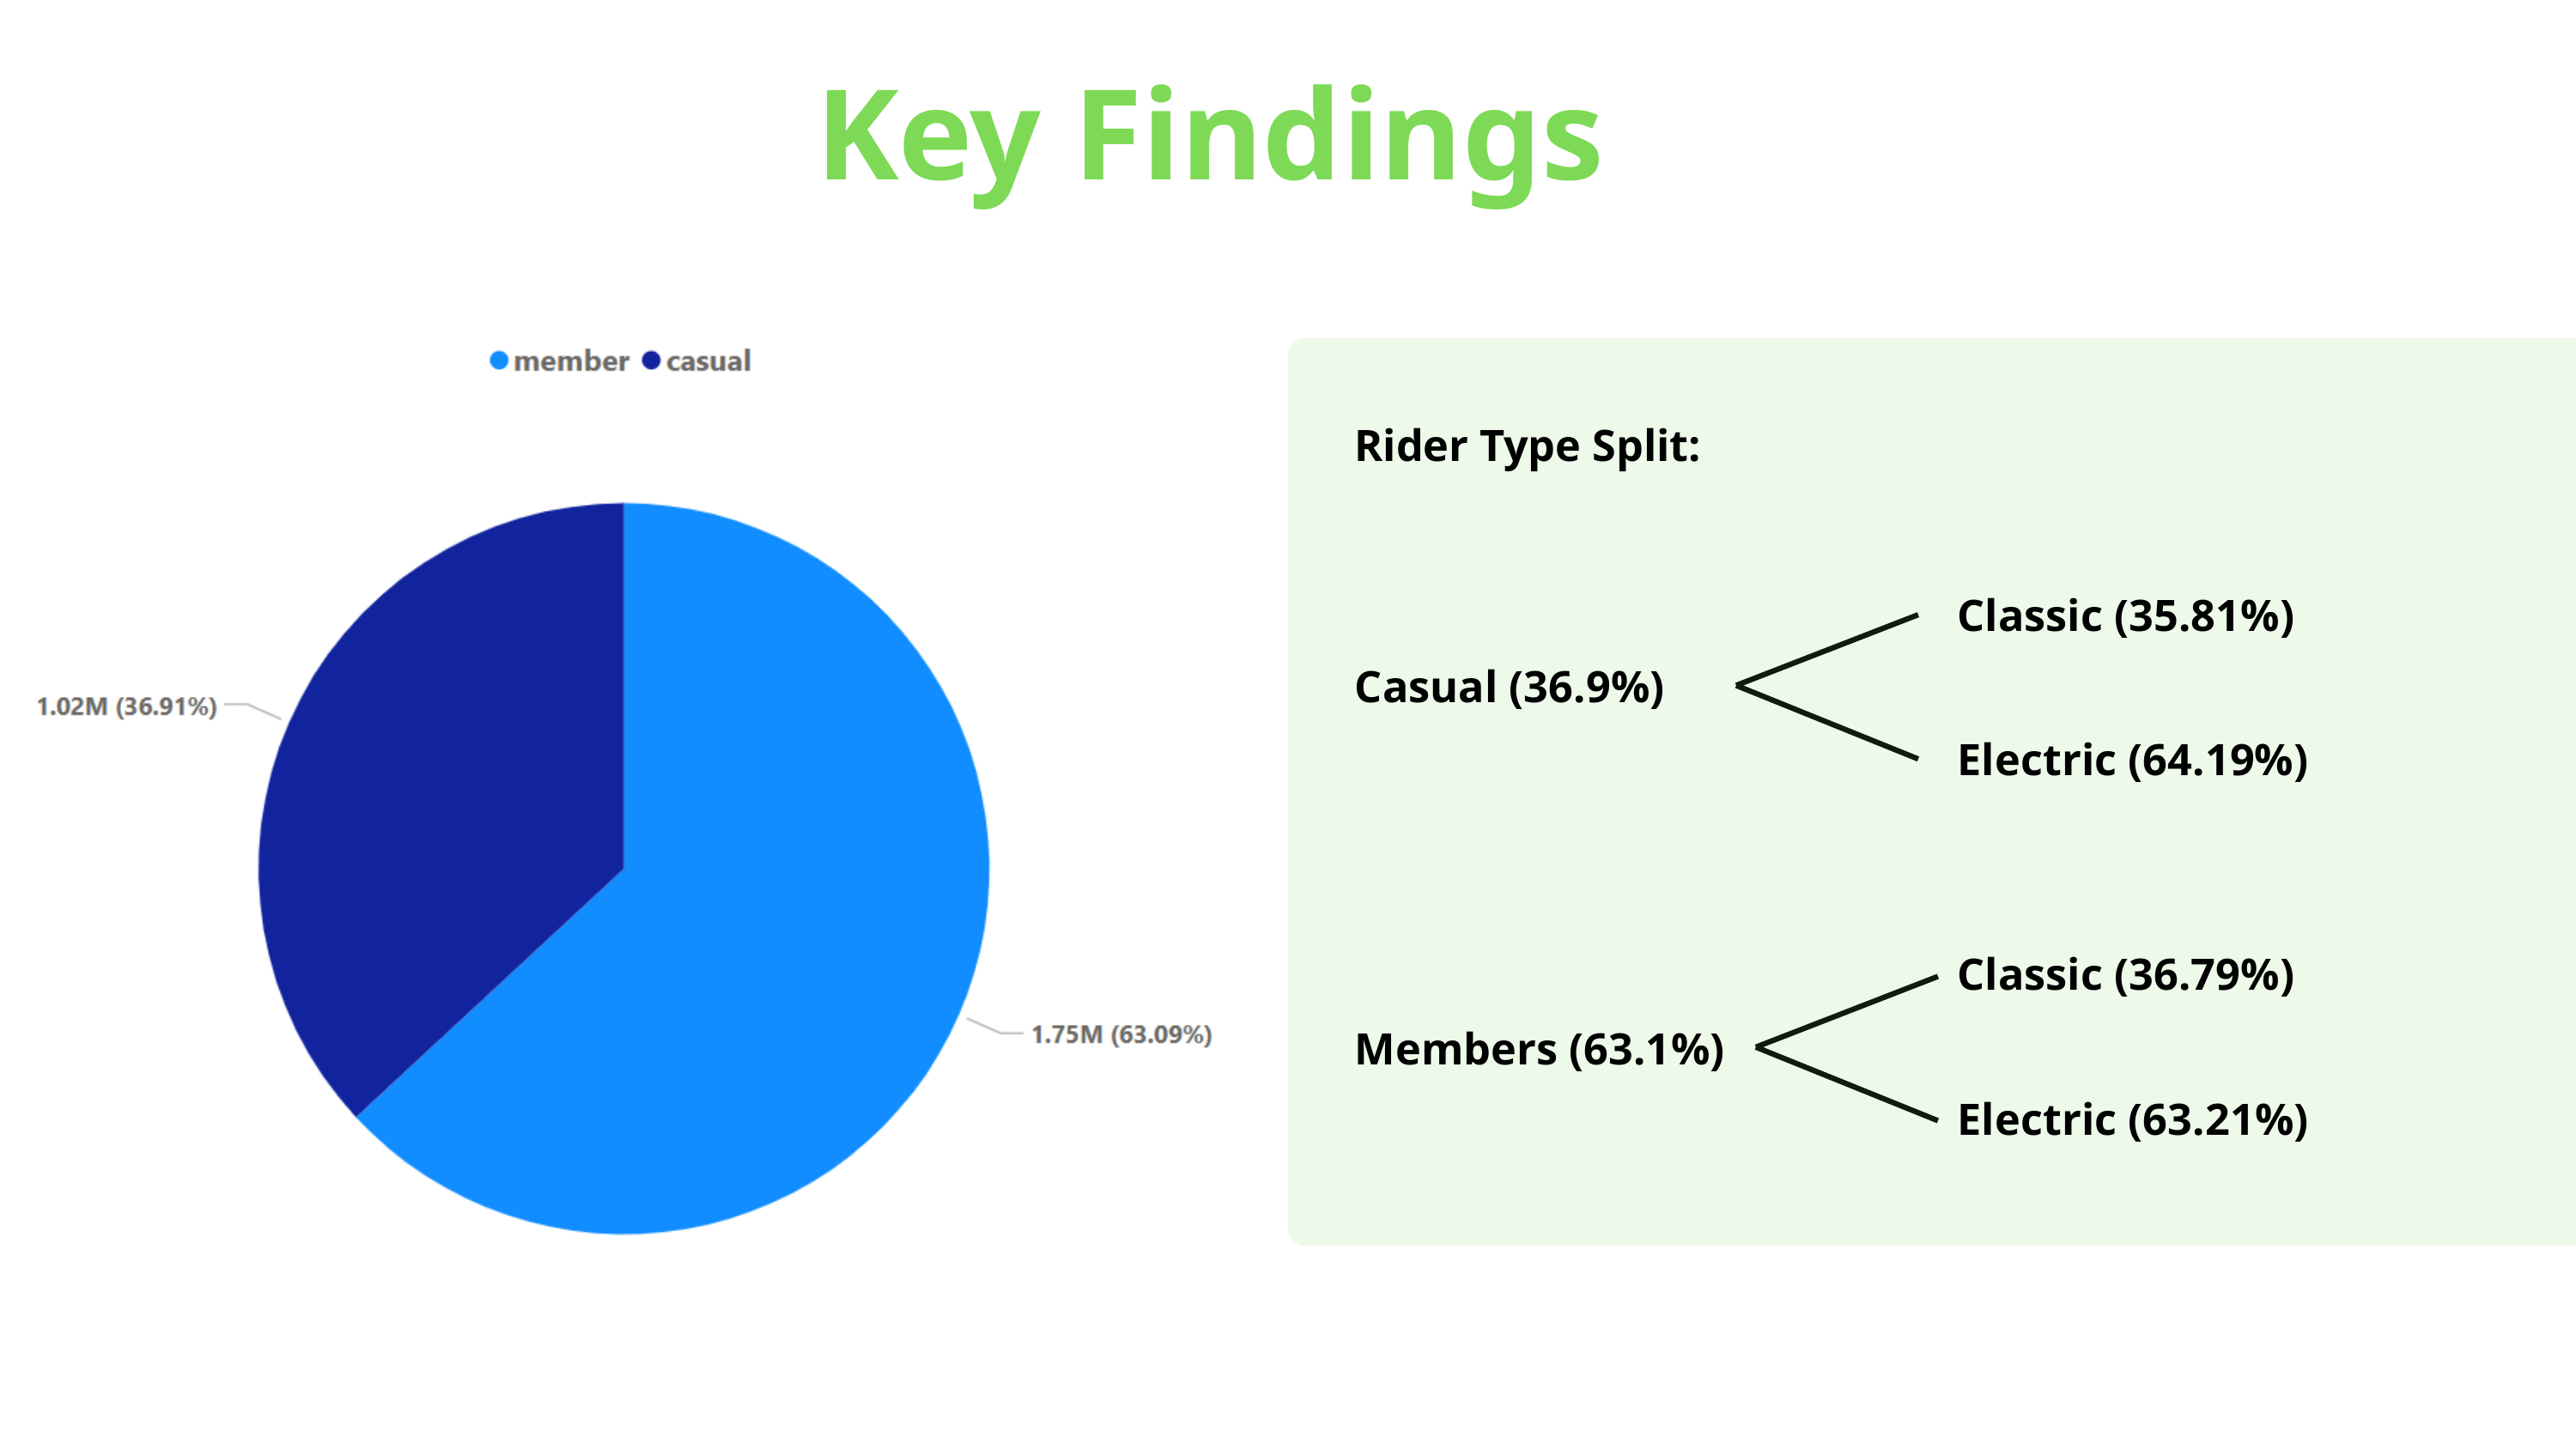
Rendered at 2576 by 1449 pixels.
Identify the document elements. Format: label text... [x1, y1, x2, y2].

text_box [0, 299, 1249, 1284]
text_box Key Findings [816, 82, 1760, 205]
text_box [1287, 337, 2576, 1246]
